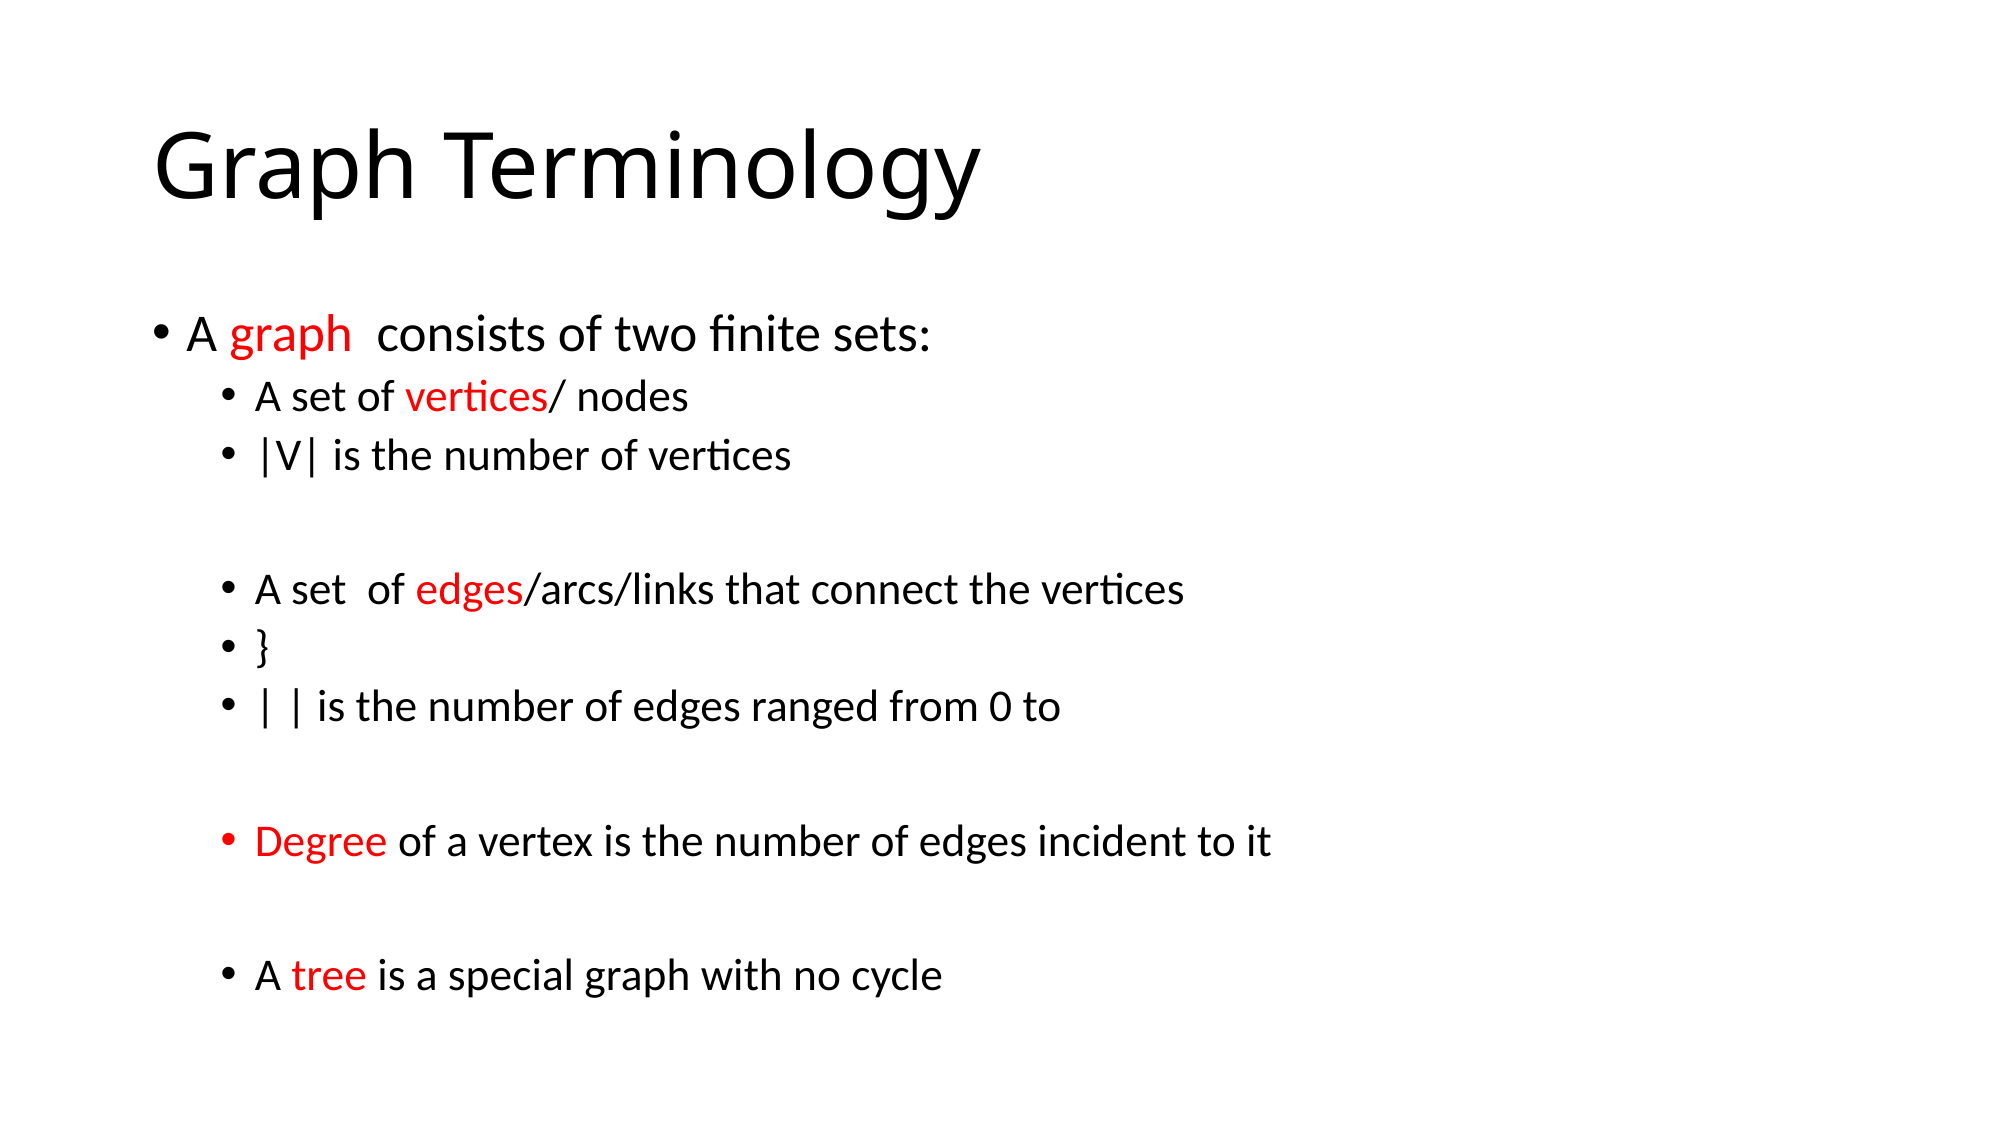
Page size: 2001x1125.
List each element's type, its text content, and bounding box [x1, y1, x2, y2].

title Graph Terminology [137, 59, 1863, 278]
